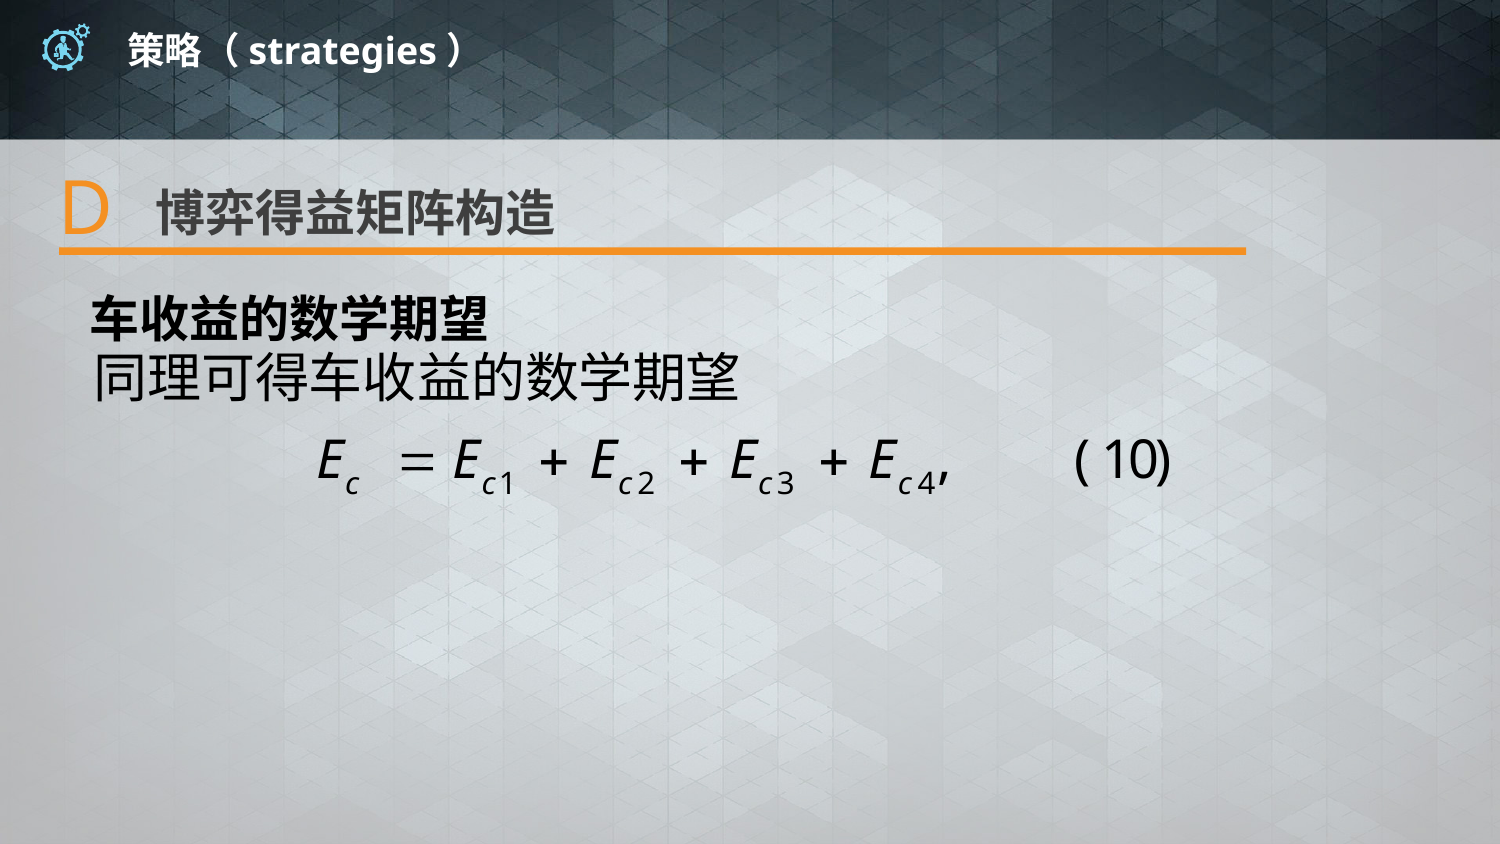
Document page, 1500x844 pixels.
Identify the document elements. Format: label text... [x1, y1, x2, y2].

picture [0, 0, 1500, 844]
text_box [91, 343, 1186, 505]
title 策略（strategies） [112, 26, 562, 73]
text_box 车收益的数学期望 [74, 280, 1500, 355]
text_box [41, 23, 91, 72]
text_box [43, 151, 1327, 258]
